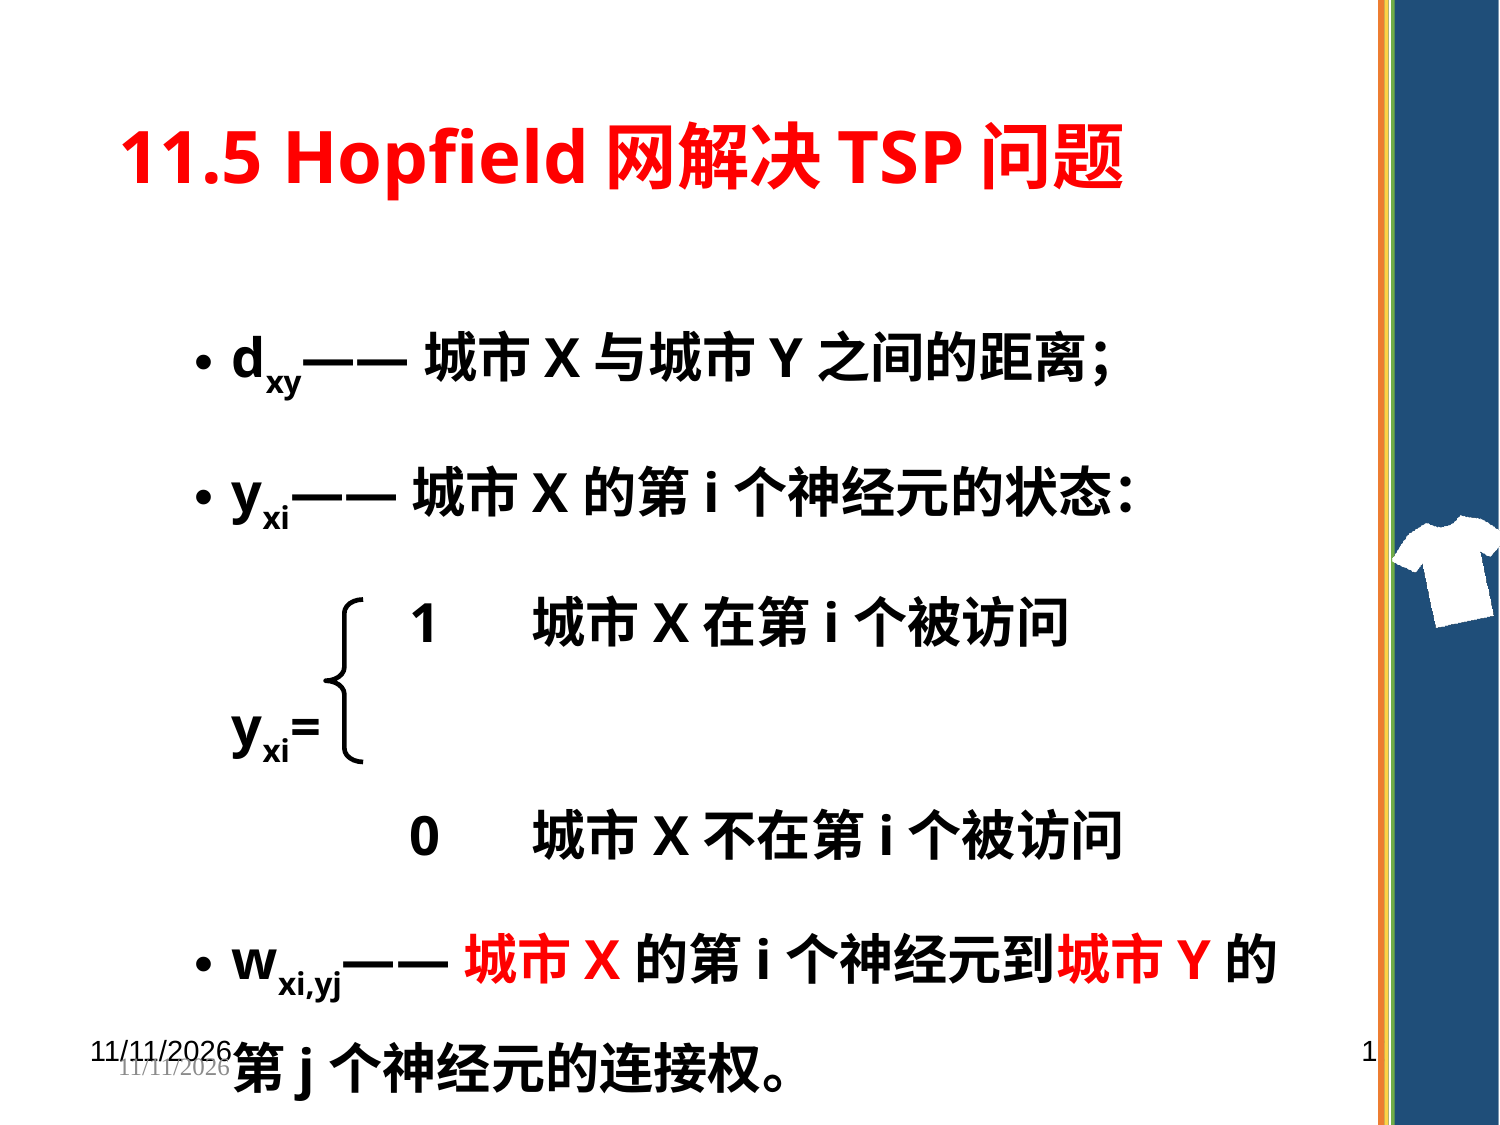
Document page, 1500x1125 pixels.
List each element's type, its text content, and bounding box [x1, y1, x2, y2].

text_box 11.5 Hopfield网解决TSP问题 [103, 76, 1178, 244]
text_box [325, 599, 364, 762]
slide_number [103, 1042, 441, 1103]
list dxy——城市X与城市Y之间的距离； yxi——城市X的第i个神经元的状态： 1 城市X在第i个被访问 yxi= 0 城市X不在第i个被访问 wxi,yj——城市X的第i个神经元到城市Y的第j个神经元的连接权。 [179, 277, 1328, 991]
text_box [1378, 0, 1500, 1125]
text_box 2025/5/30 [75, 1024, 425, 1103]
text_box 104 [1074, 1024, 1378, 1103]
